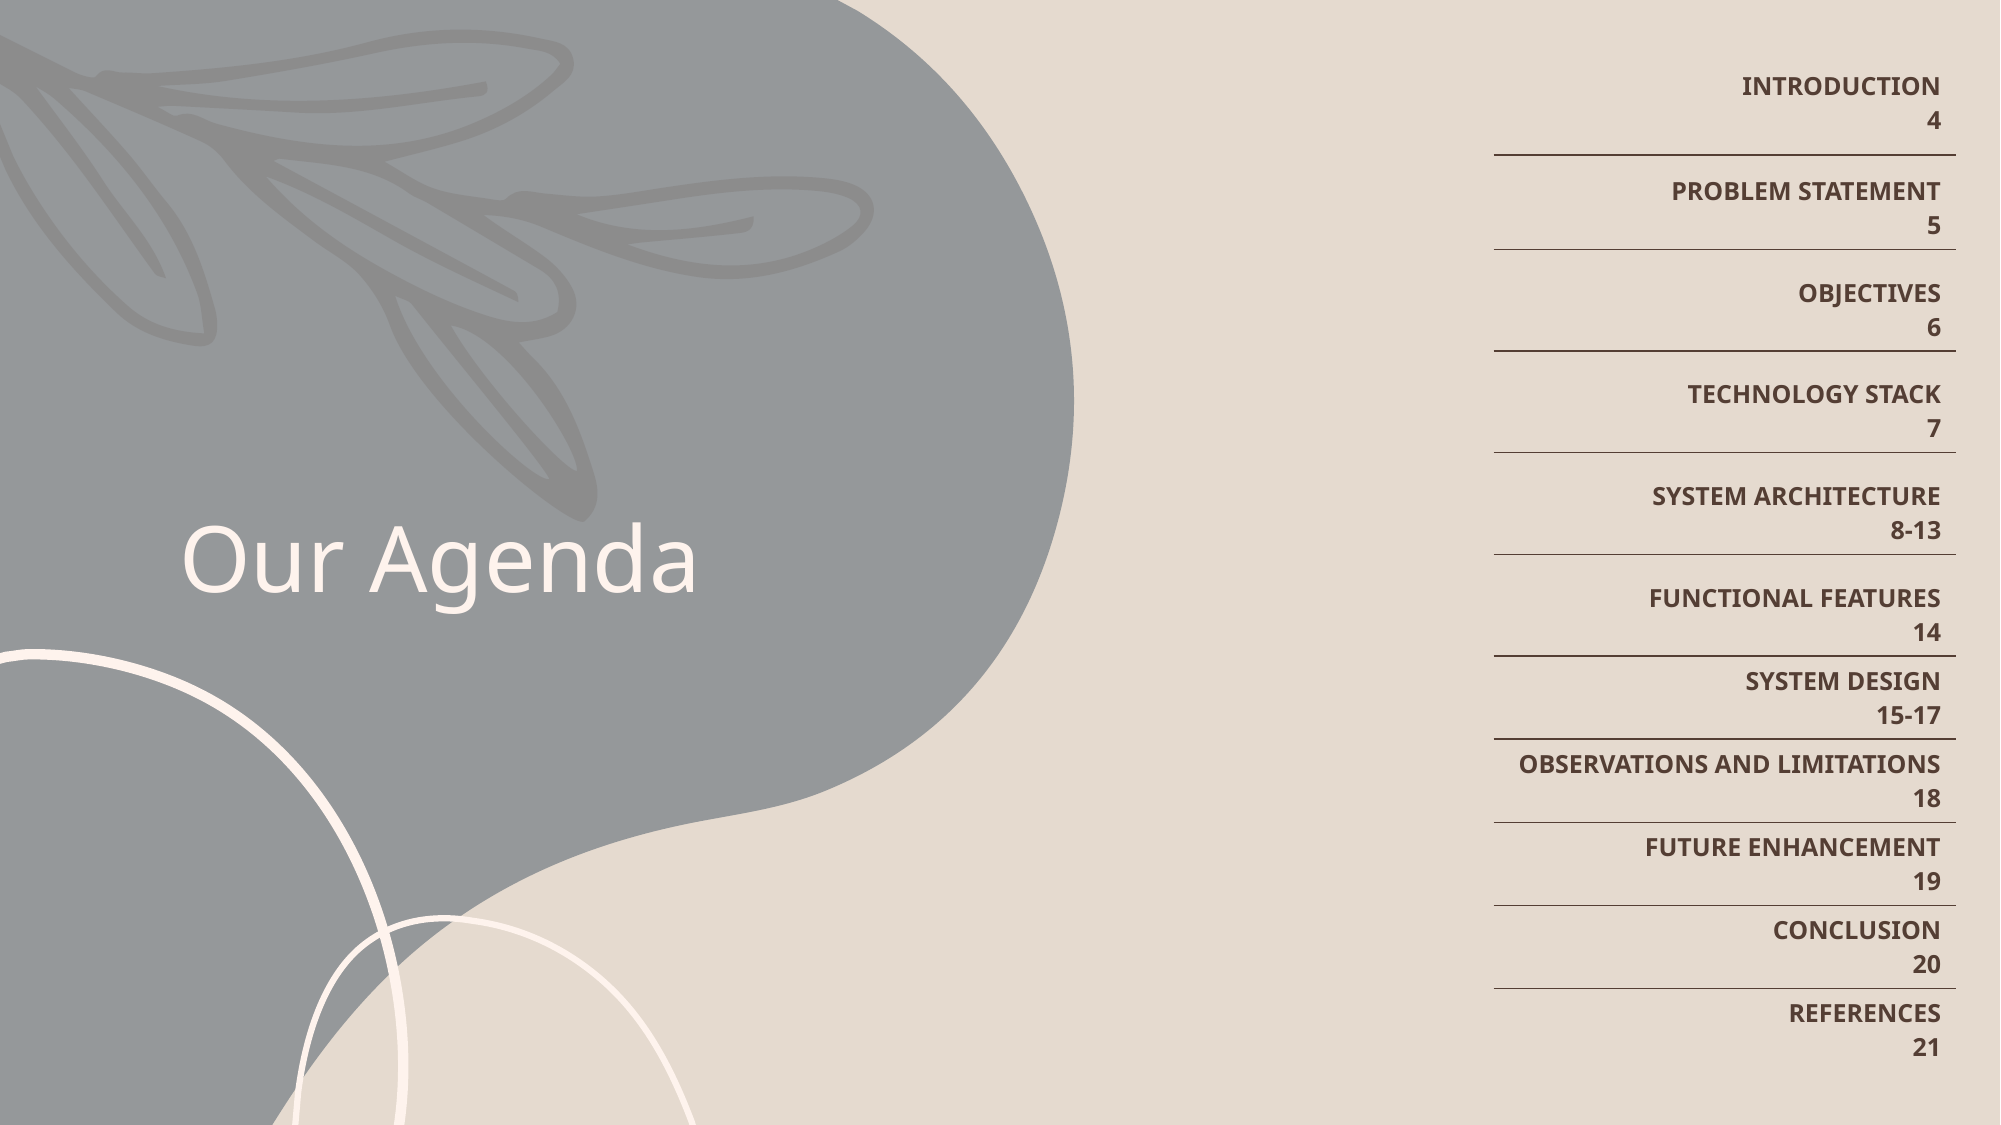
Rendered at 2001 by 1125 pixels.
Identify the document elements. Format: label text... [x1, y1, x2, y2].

table_cell FUNCTIONAL FEATURES 14 [1494, 555, 1956, 655]
table_cell OBSERVATIONS AND LIMITATIONS 18 [1494, 740, 1956, 822]
table_cell OBJECTIVES 6 [1494, 250, 1956, 350]
table_cell SYSTEM ARCHITECTURE 8-13 [1494, 453, 1956, 554]
table_cell PROBLEM STATEMENT 5 [1494, 156, 1956, 249]
table_cell TECHNOLOGY STACK 7 [1494, 352, 1956, 452]
table_header INTRODUCTION 4 [1494, 61, 1956, 154]
title Our Agenda [164, 149, 1090, 975]
table_cell REFERENCES 21 [1494, 989, 1956, 1071]
table_cell FUTURE ENHANCEMENT 19 [1494, 823, 1956, 905]
table_cell SYSTEM DESIGN 15-17 [1494, 657, 1956, 738]
table_cell CONCLUSION 20 [1494, 906, 1956, 988]
